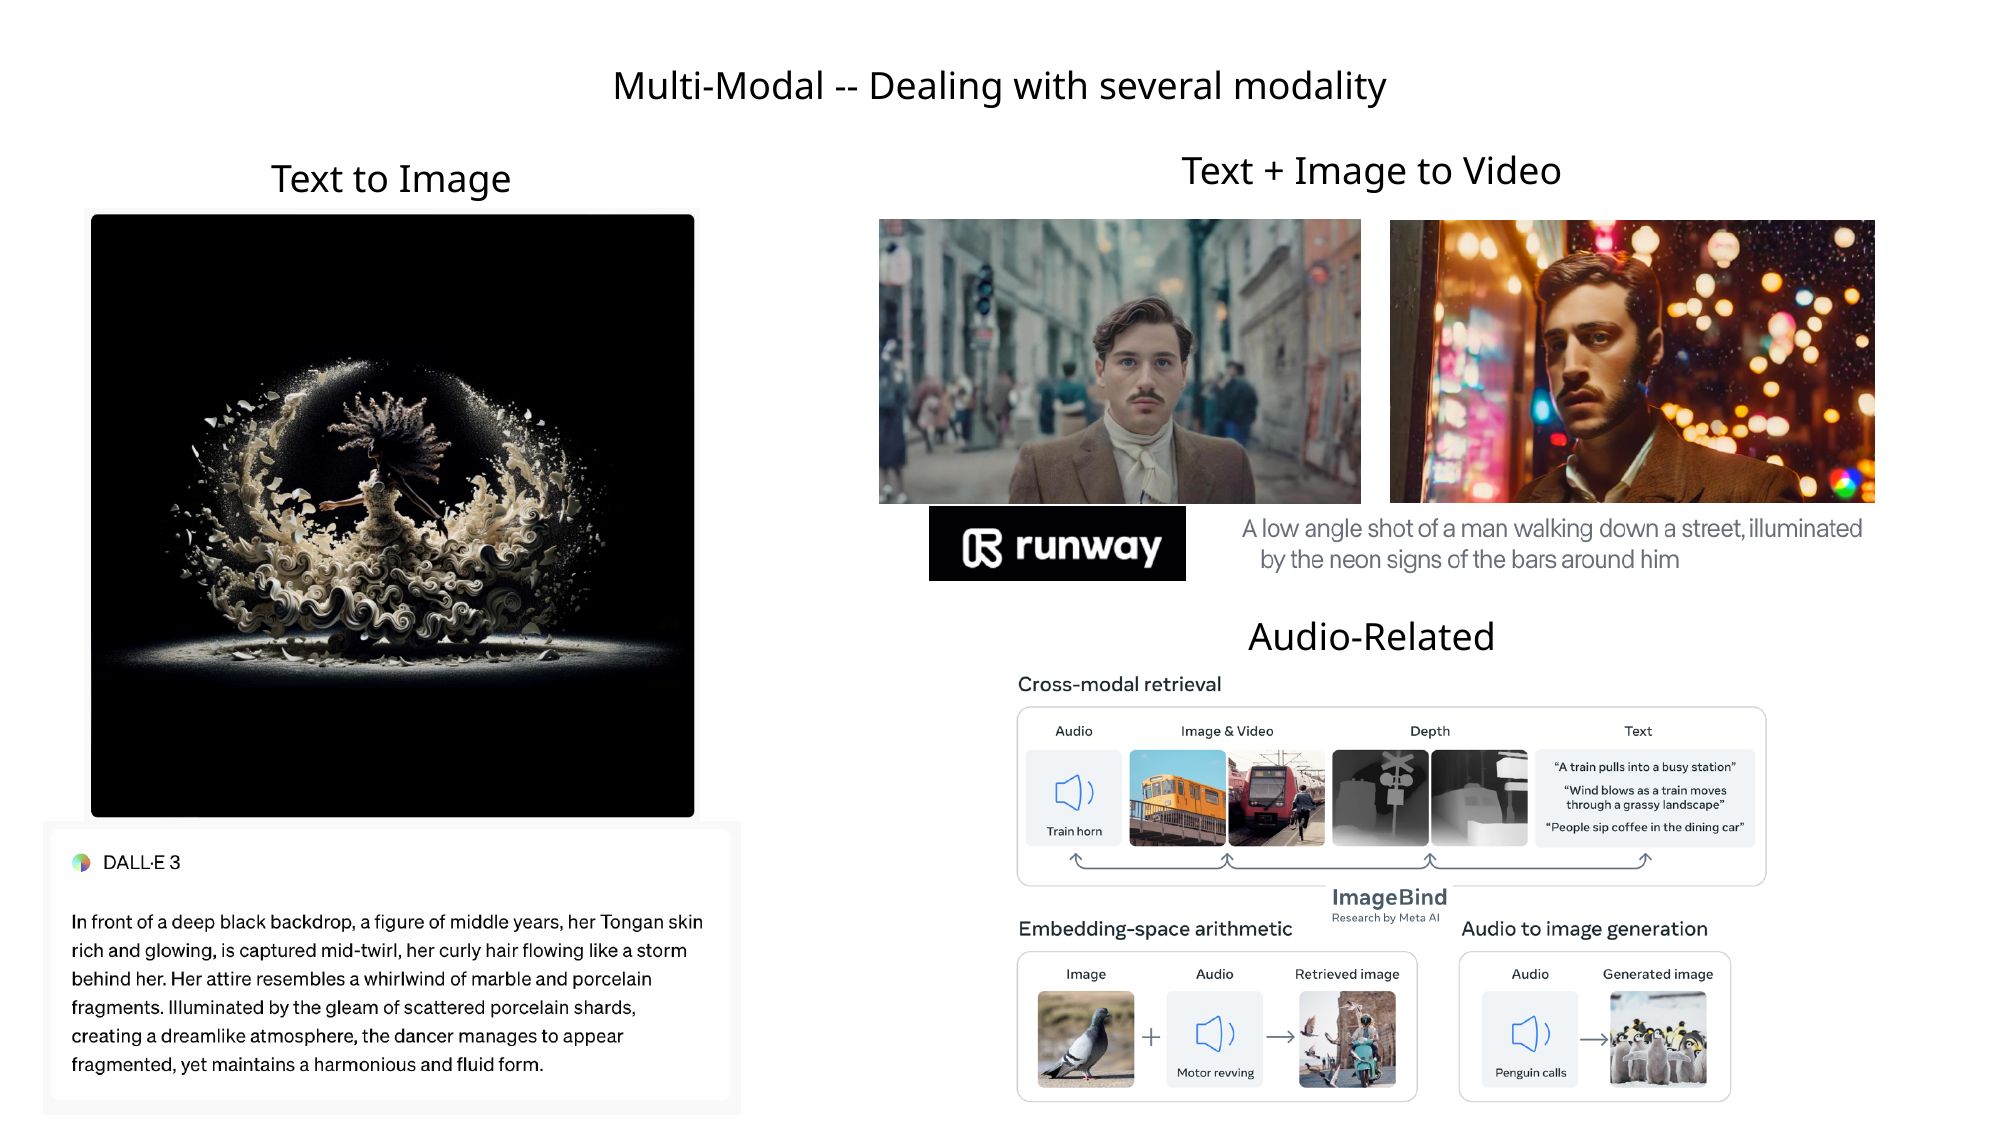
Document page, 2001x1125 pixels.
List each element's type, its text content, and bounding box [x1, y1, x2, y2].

picture [997, 666, 1783, 1114]
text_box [1389, 219, 1877, 504]
text_box Multi-Modal -- Dealing with several modality [597, 54, 1403, 115]
text_box Text + Image to Video [1166, 139, 1578, 200]
picture [879, 219, 1362, 504]
text_box Text to Image [256, 147, 527, 207]
picture [1235, 506, 1894, 581]
picture [42, 207, 741, 1115]
picture [928, 506, 1186, 581]
text_box Audio-Related [1233, 605, 1511, 666]
